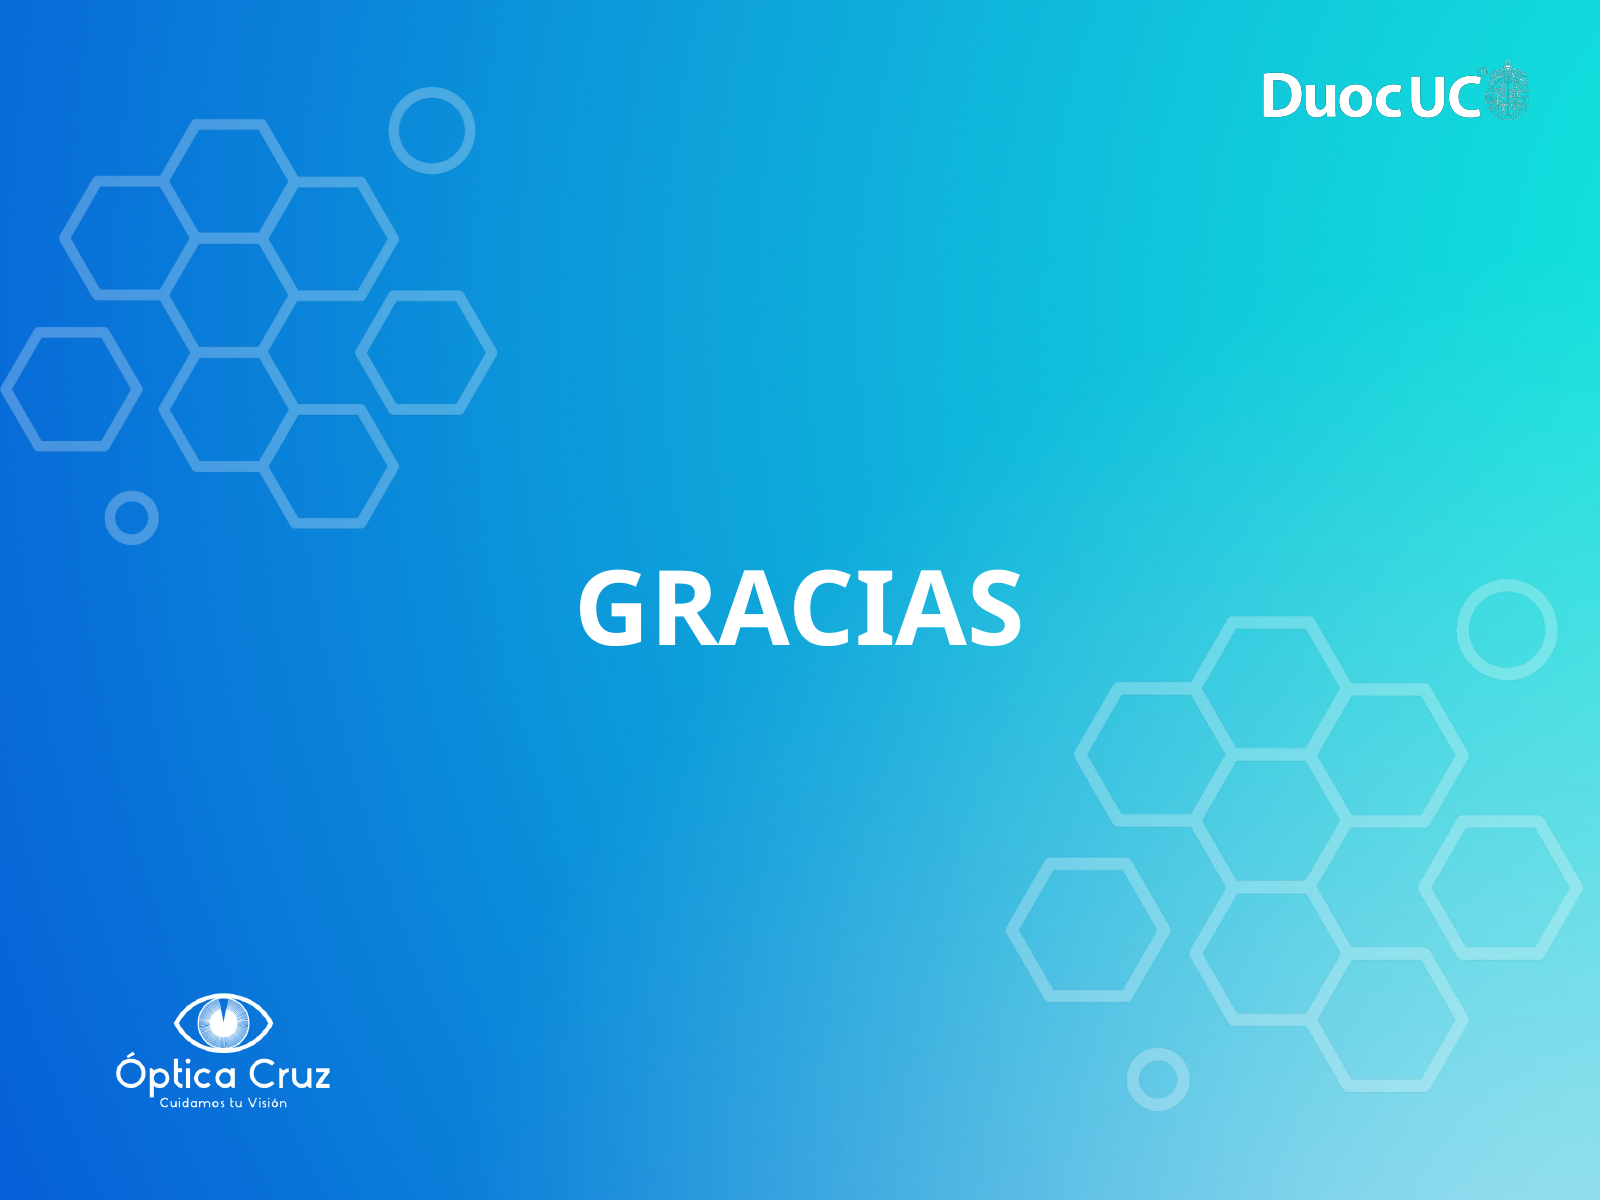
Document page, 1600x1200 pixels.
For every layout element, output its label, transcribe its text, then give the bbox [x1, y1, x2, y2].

text_box [0, 87, 498, 545]
text_box [1004, 579, 1584, 1112]
text_box GRACIAS [535, 520, 1065, 667]
text_box [1263, 60, 1529, 121]
text_box [0, 0, 1600, 1200]
text_box [87, 964, 359, 1136]
